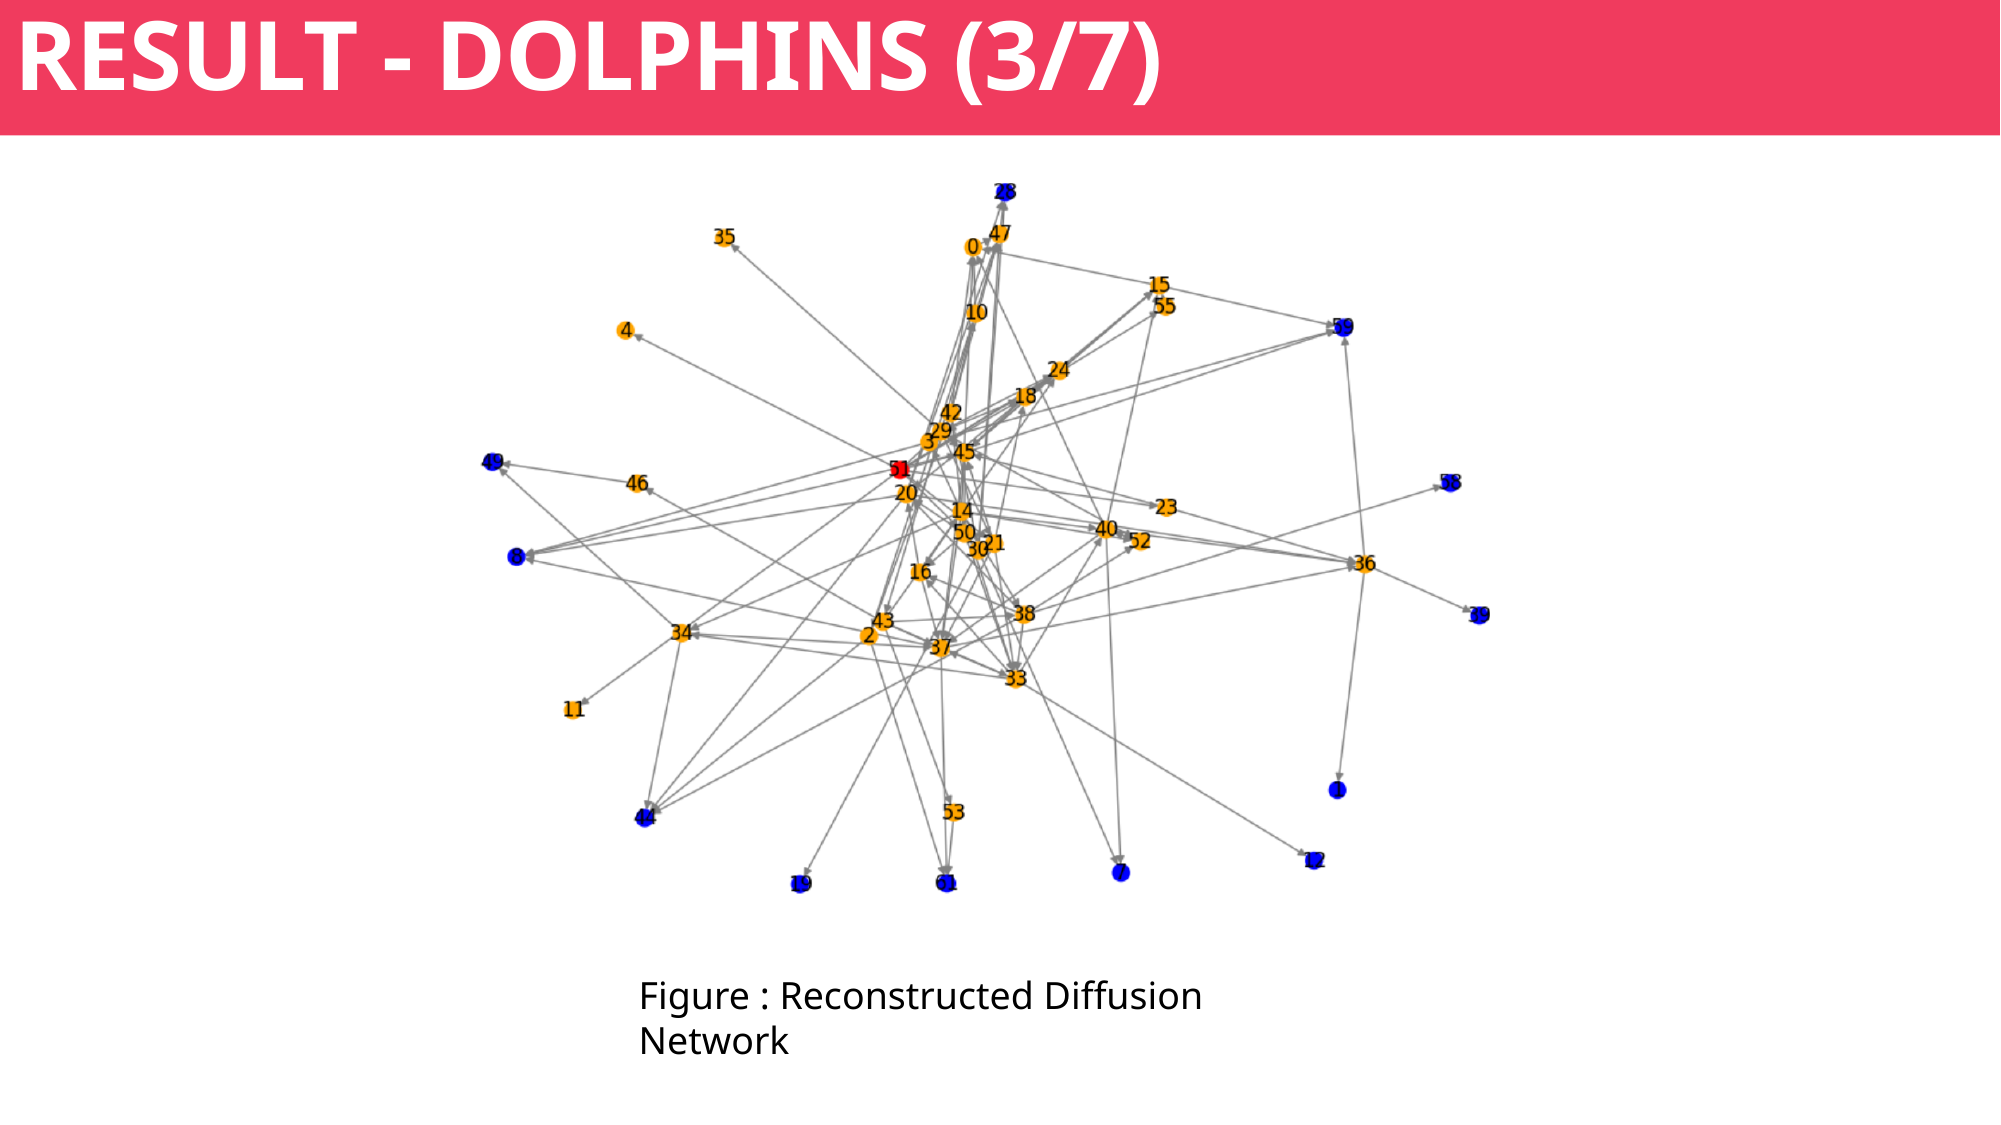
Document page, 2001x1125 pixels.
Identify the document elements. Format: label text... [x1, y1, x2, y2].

text_box RESULT - DOLPHINS (3/7) [0, 0, 2000, 136]
picture [386, 164, 1517, 911]
text_box Figure : Reconstructed Diffusion Network [623, 964, 1326, 1070]
